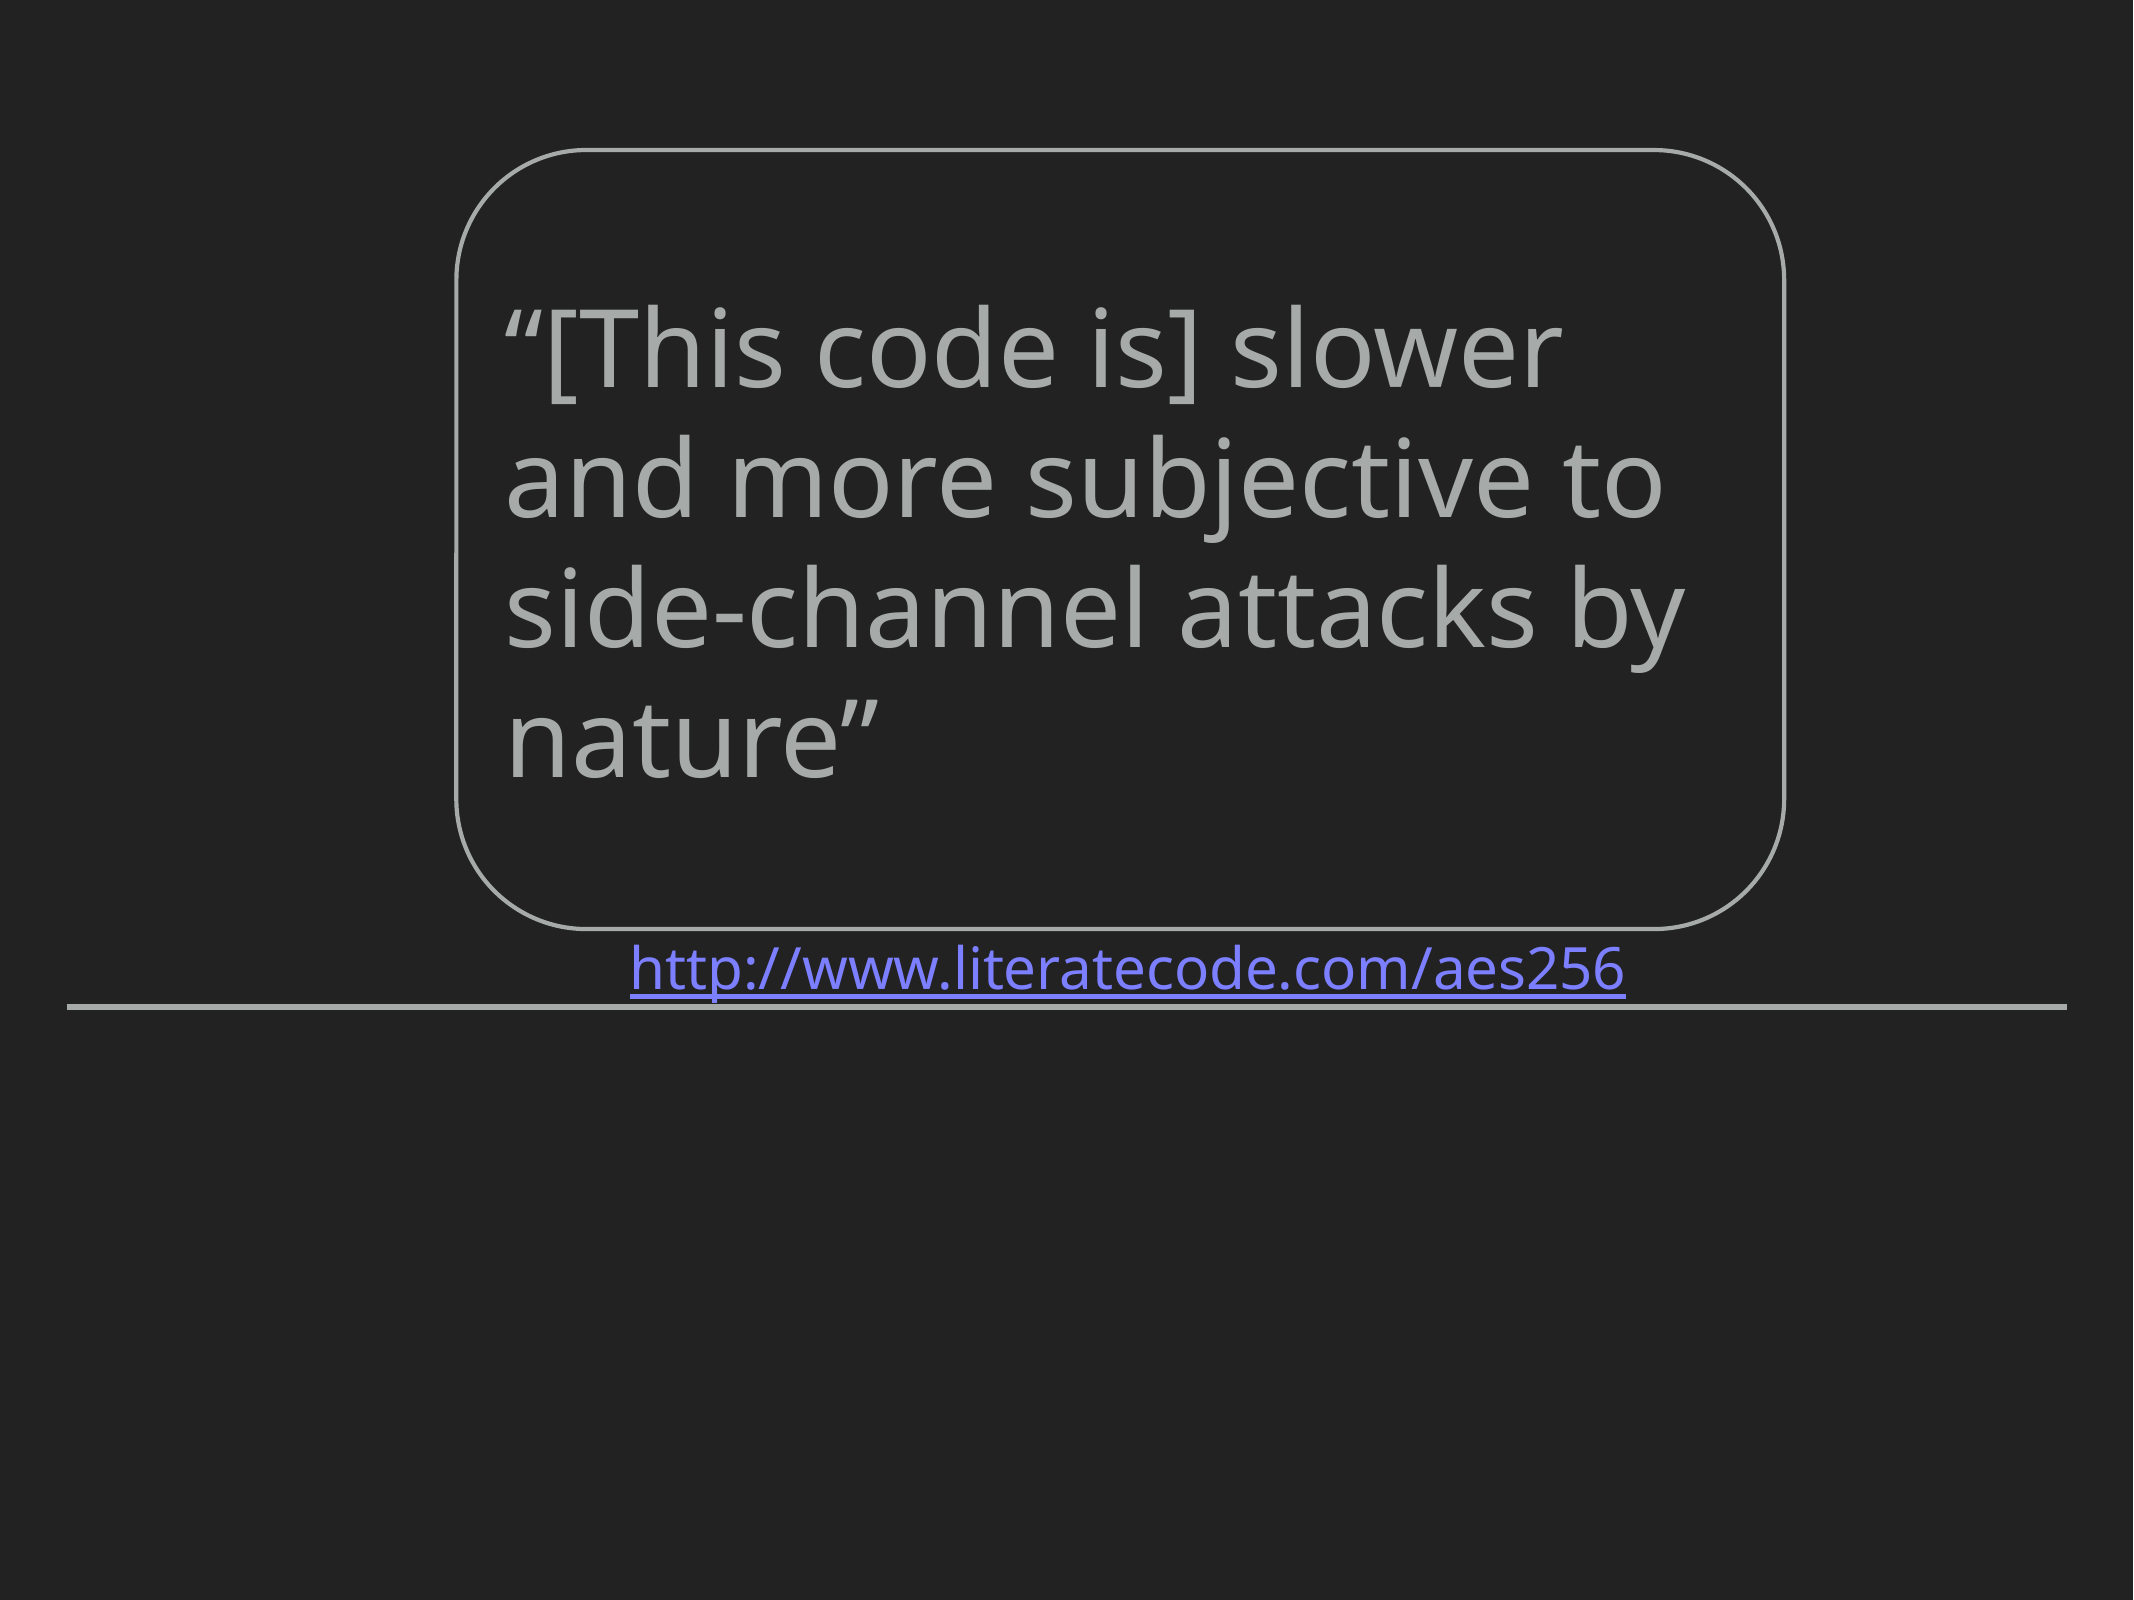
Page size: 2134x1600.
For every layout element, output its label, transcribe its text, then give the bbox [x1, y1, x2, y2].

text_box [456, 149, 1785, 930]
text_box http://www.literatecode.com/aes256 [606, 930, 1635, 1019]
